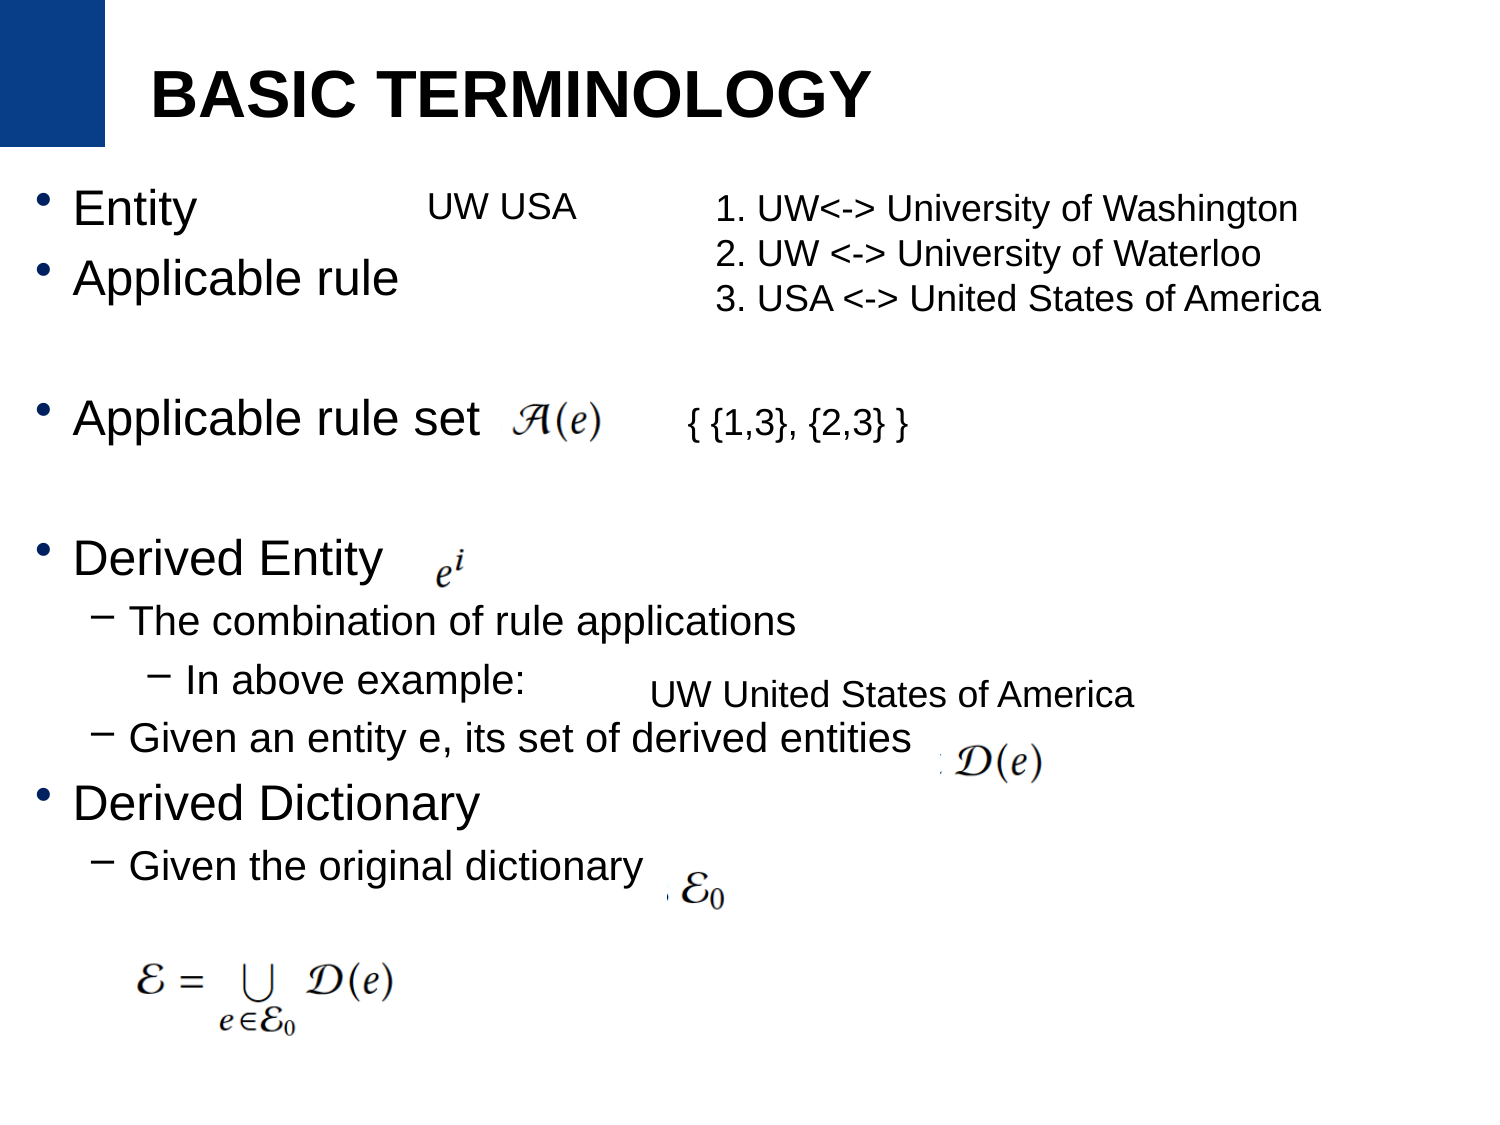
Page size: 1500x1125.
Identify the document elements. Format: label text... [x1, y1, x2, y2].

list Entity Applicable rule Applicable rule set Derived Entity The combination of rule applications In above example: Given an entity e, its set of derived entities Derived Dictionary Given the original dictionary [34, 175, 1466, 997]
text_box UW USA [412, 174, 592, 235]
picture [414, 544, 471, 600]
text_box { {1,3}, {2,3} } [672, 390, 924, 451]
title Basic Terminology [135, 43, 1379, 140]
picture [667, 857, 728, 917]
picture [939, 733, 1045, 788]
text_box UW United States of America [634, 663, 1150, 723]
picture [132, 949, 398, 1043]
picture [0, 0, 105, 147]
picture [501, 389, 607, 451]
text_box 1. UW<-> University of Washington 2. UW <-> University of Waterloo 3. USA <-> United States of America [700, 176, 1337, 327]
